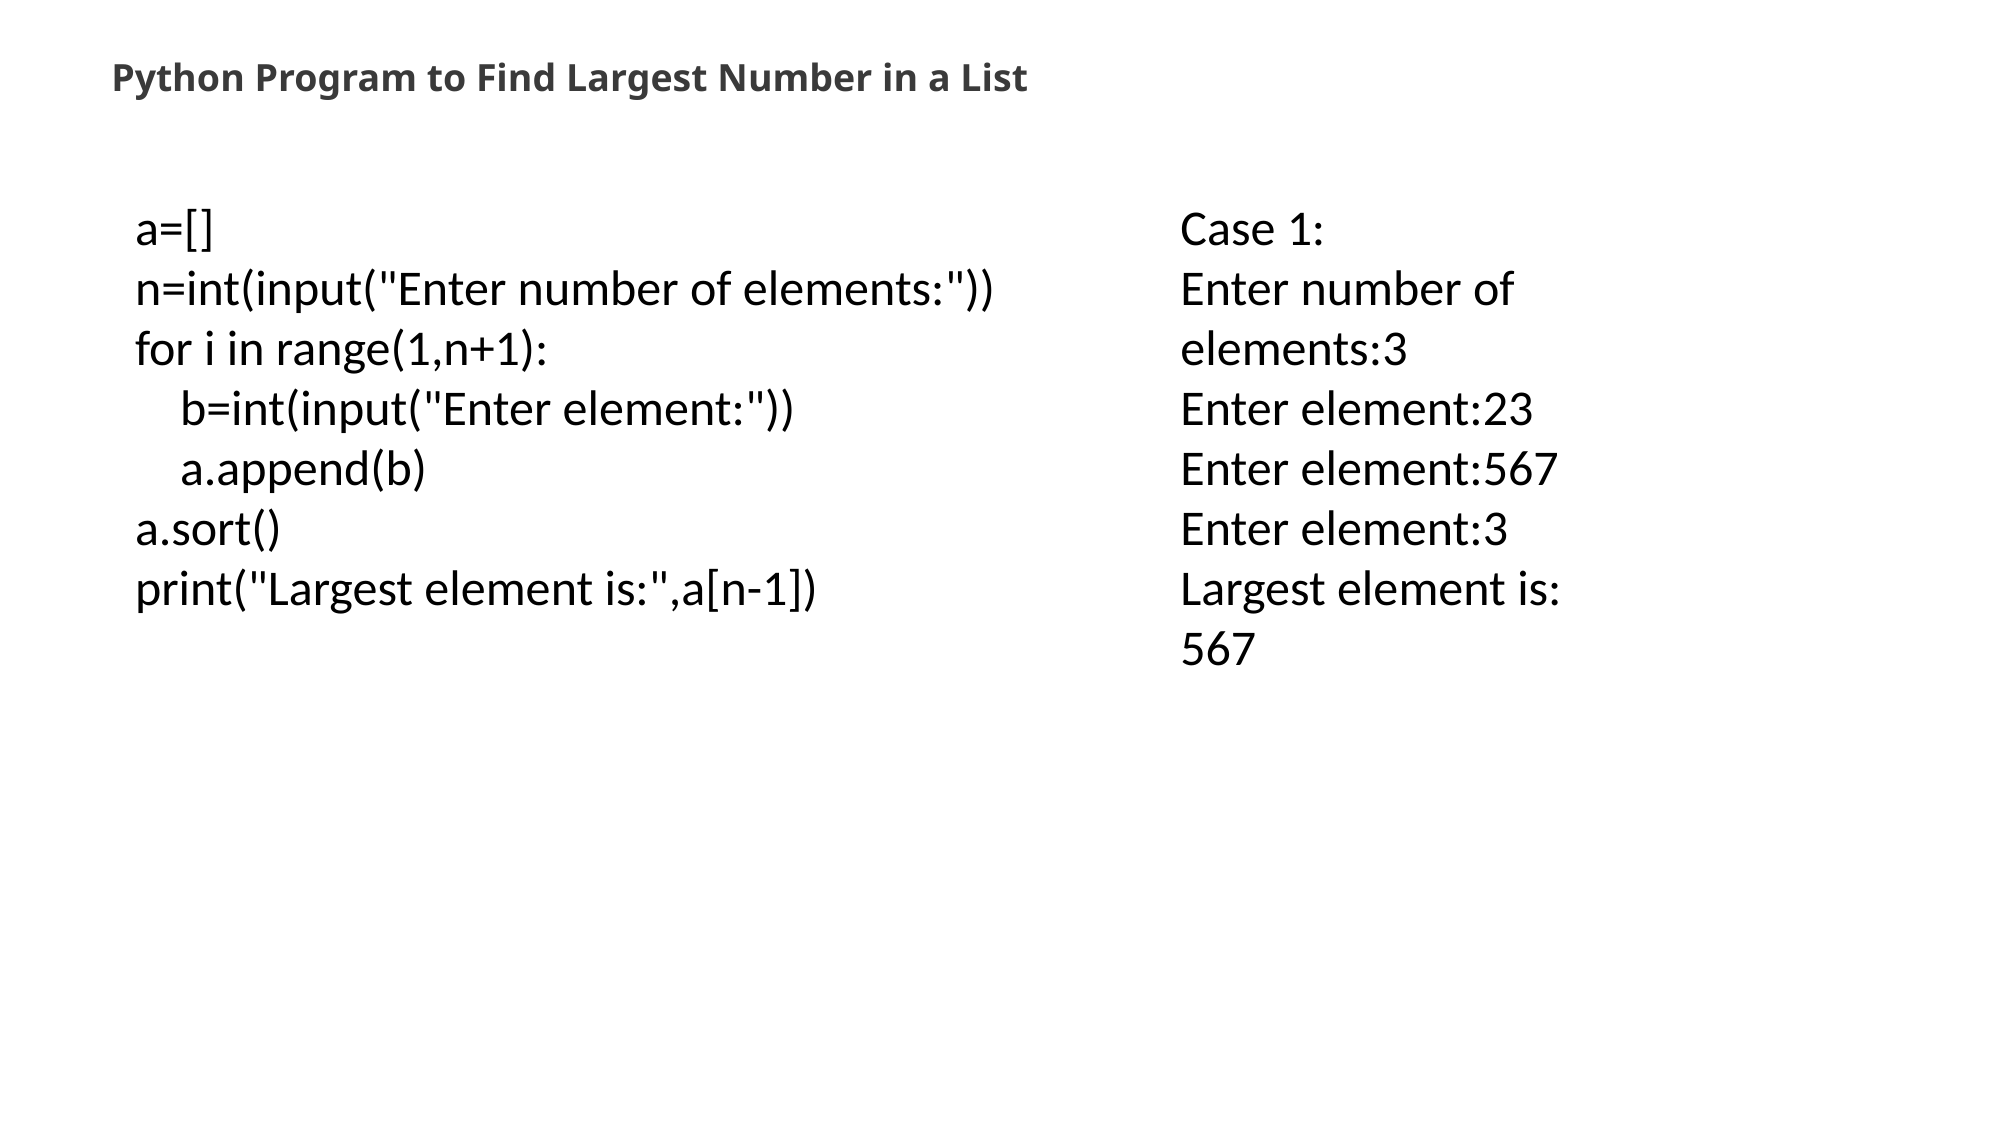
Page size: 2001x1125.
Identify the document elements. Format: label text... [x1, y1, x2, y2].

text_box Python Program to Find Largest Number in a List [70, 46, 1071, 106]
text_box Case 1: Enter number of elements:3 Enter element:23 Enter element:567 Enter element:3 Largest element is: 567 [1165, 188, 1614, 683]
text_box a=[] n=int(input("Enter number of elements:")) for i in range(1,n+1): b=int(input("Enter element:")) a.append(b) a.sort() print("Largest element is:",a[n-1]) [120, 188, 1165, 623]
